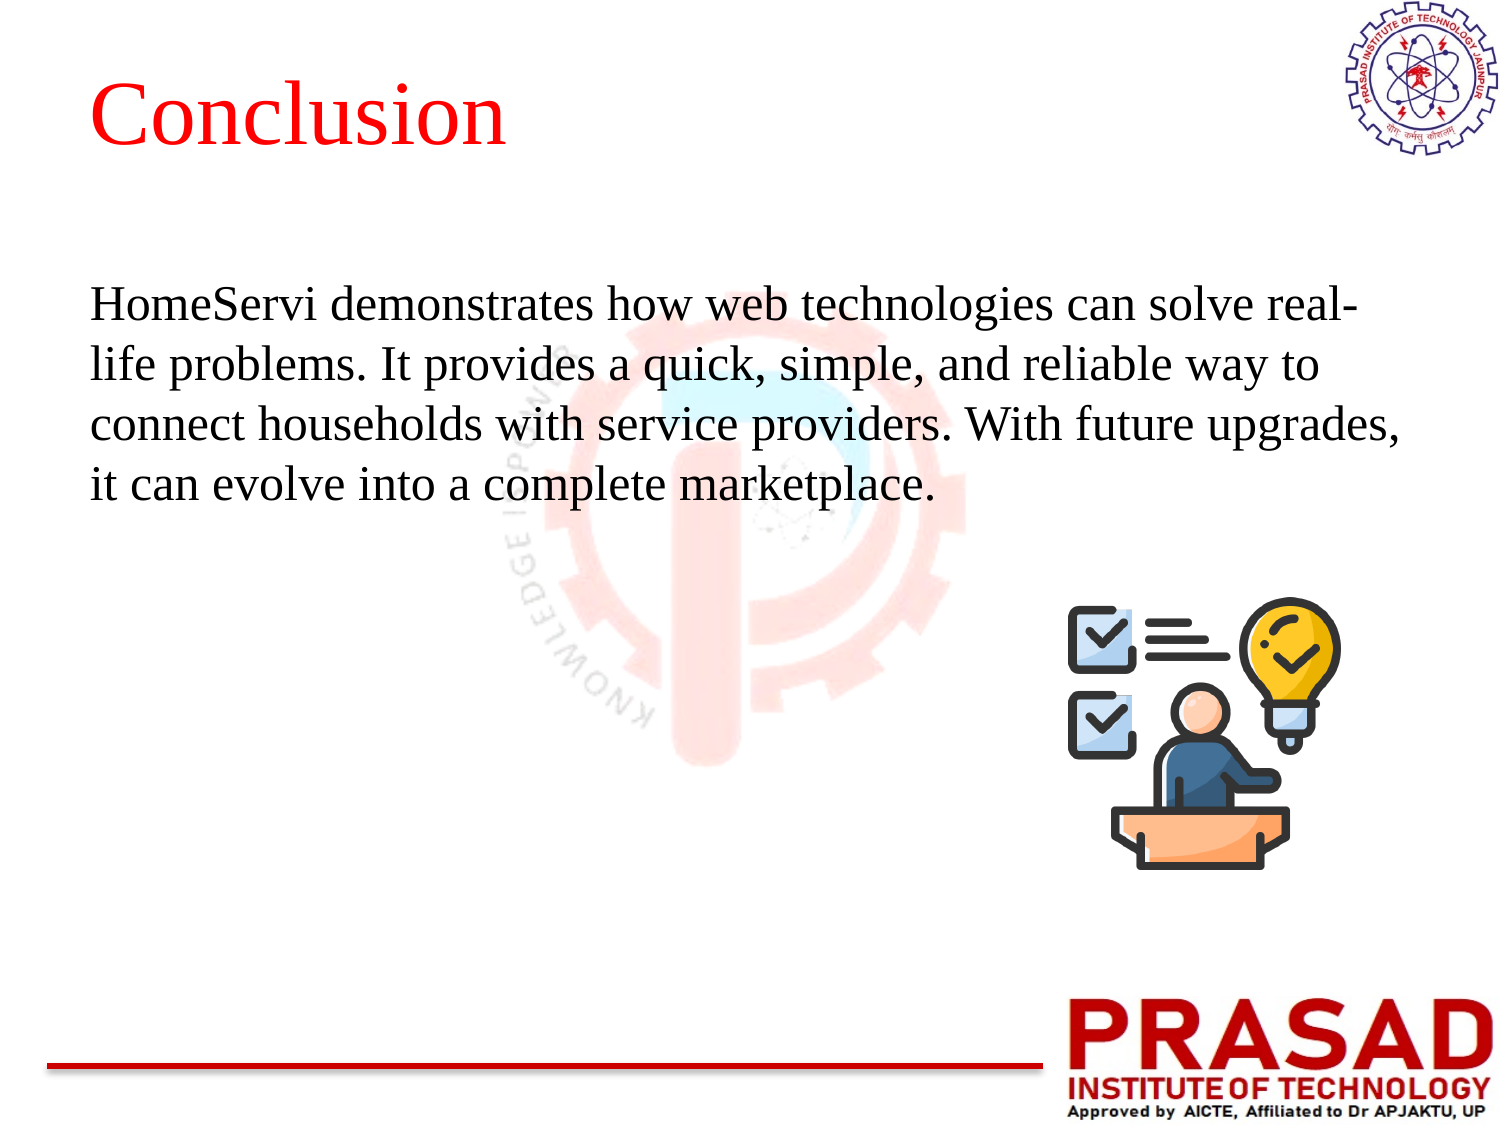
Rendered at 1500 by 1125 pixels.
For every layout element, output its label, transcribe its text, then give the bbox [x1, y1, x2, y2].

title Conclusion [75, 45, 1425, 233]
picture [1068, 597, 1341, 870]
picture [1066, 996, 1500, 1125]
picture [1343, 0, 1500, 157]
list HomeServi demonstrates how web technologies can solve real-life problems. It provides a quick, simple, and reliable way to connect households with service providers. With future upgrades, it can evolve into a complete marketplace. [75, 262, 1425, 681]
